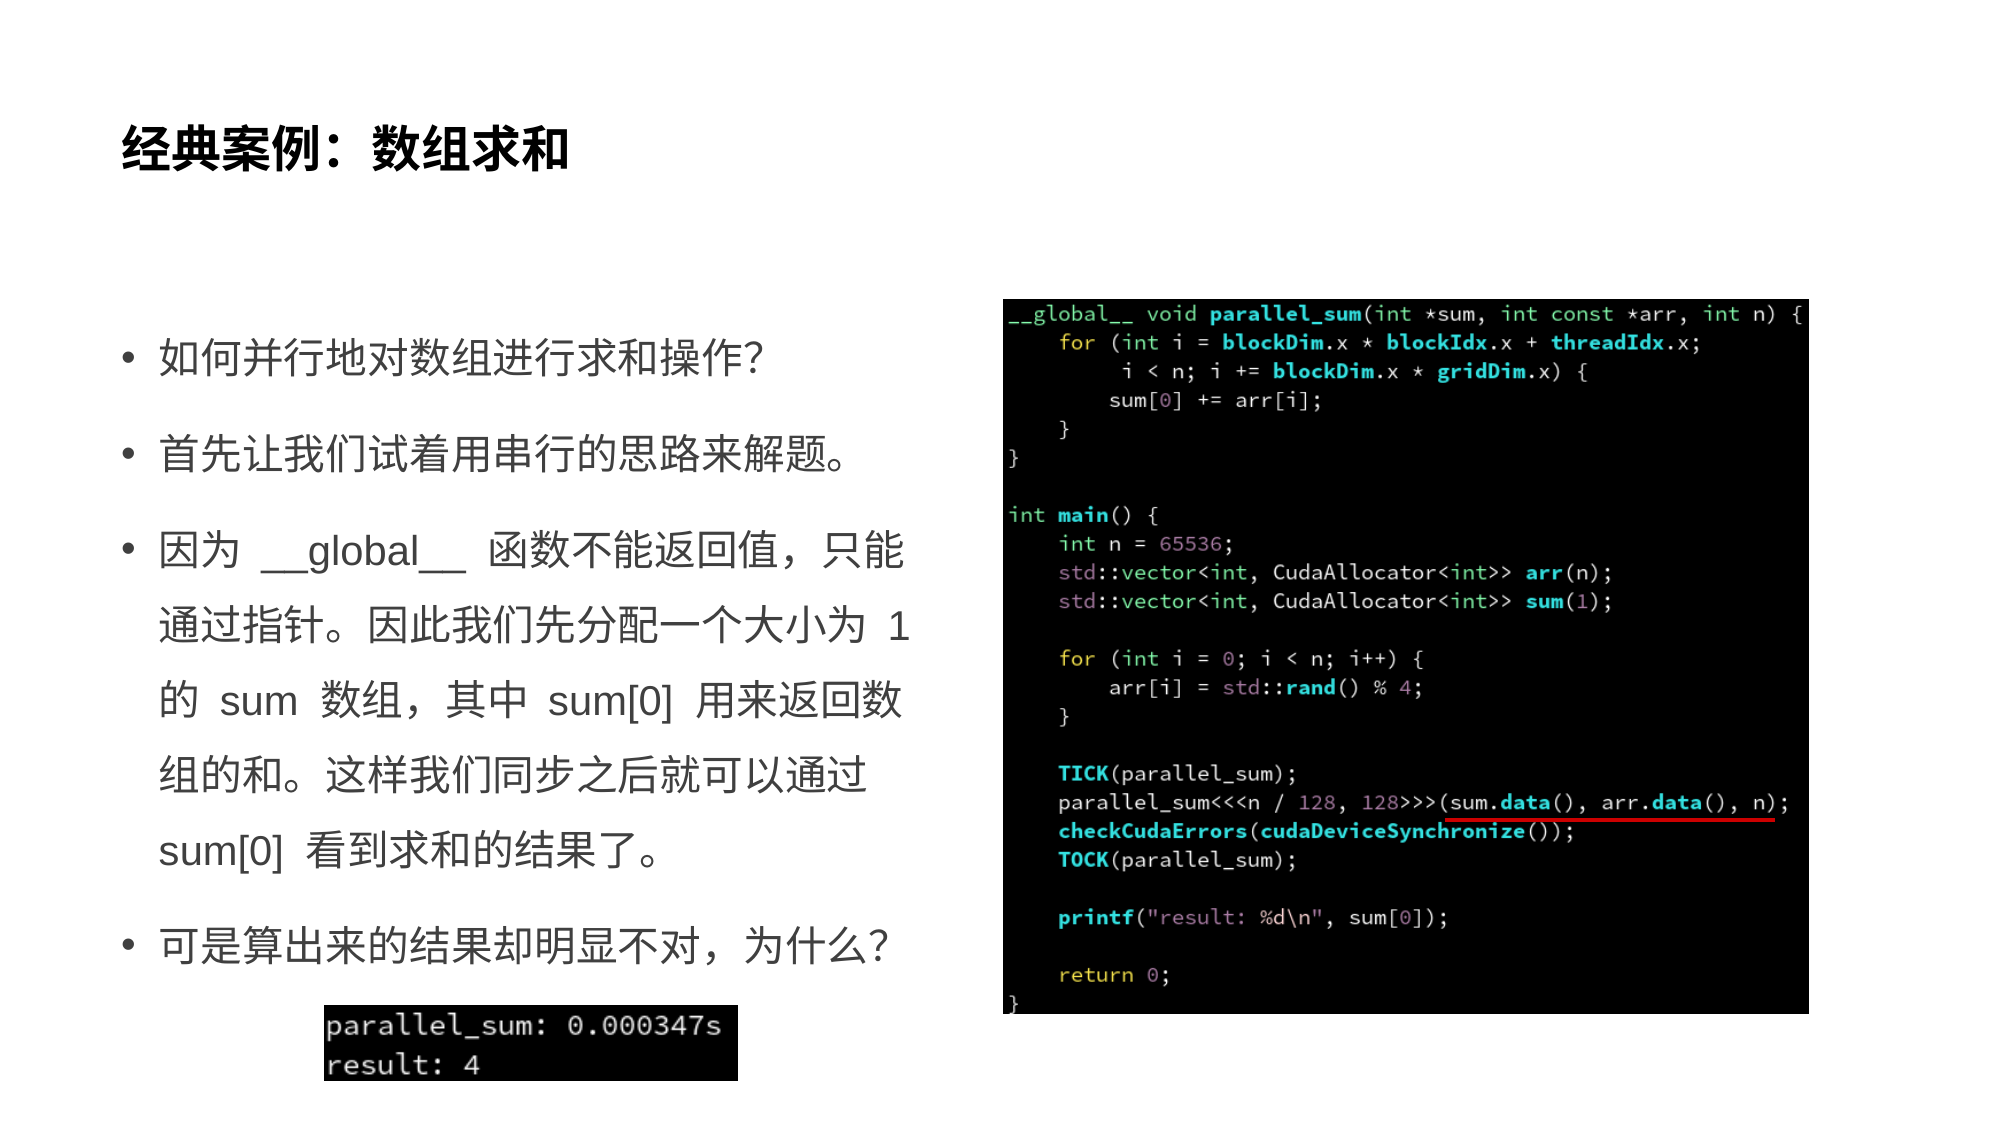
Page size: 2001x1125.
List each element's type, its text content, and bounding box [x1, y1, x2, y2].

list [1003, 299, 1809, 1014]
title 经典案例：数组求和 [106, 42, 1832, 260]
picture [324, 1005, 738, 1081]
list 如何并行地对数组进行求和操作？ 首先让我们试着用串行的思路来解题。 因为 __global__ 函数不能返回值，只能通过指针。因此我们先分配一个大小为 1 的 sum 数组，其中 sum[0] 用来返回数组的和。这样我们同步之后就可以通过 sum[0] 看到求和的结果了。 可是算出来的结果却明显不对，为什么？ [106, 299, 957, 1014]
